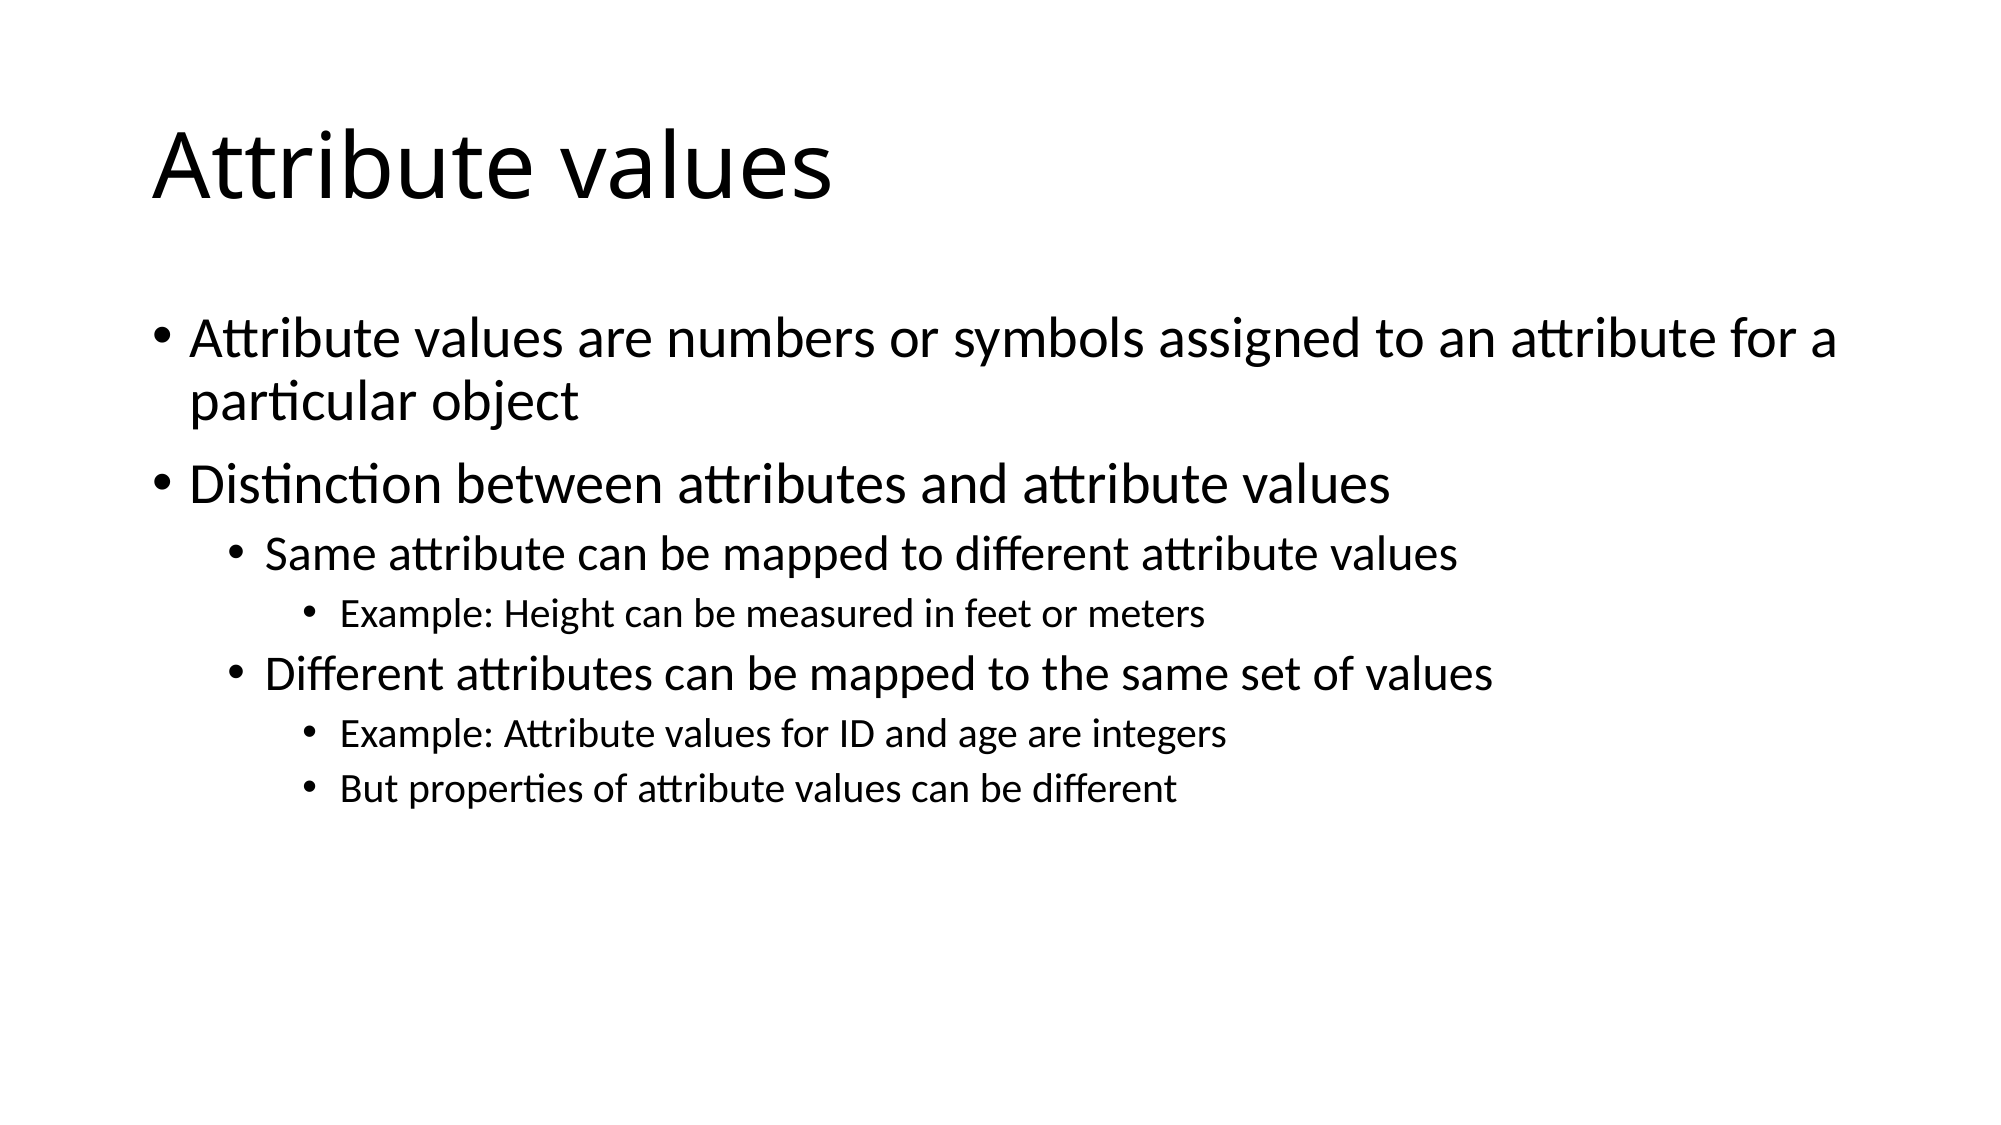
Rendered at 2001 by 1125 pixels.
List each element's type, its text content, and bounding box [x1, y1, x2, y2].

list Attribute values are numbers or symbols assigned to an attribute for a particular object Distinction between attributes and attribute values Same attribute can be mapped to different attribute values Example: Height can be measured in feet or meters Different attributes can be mapped to the same set of values Example: Attribute values for ID and age are integers But properties of attribute values can be different [137, 299, 1863, 1014]
title Attribute values [137, 59, 1863, 278]
